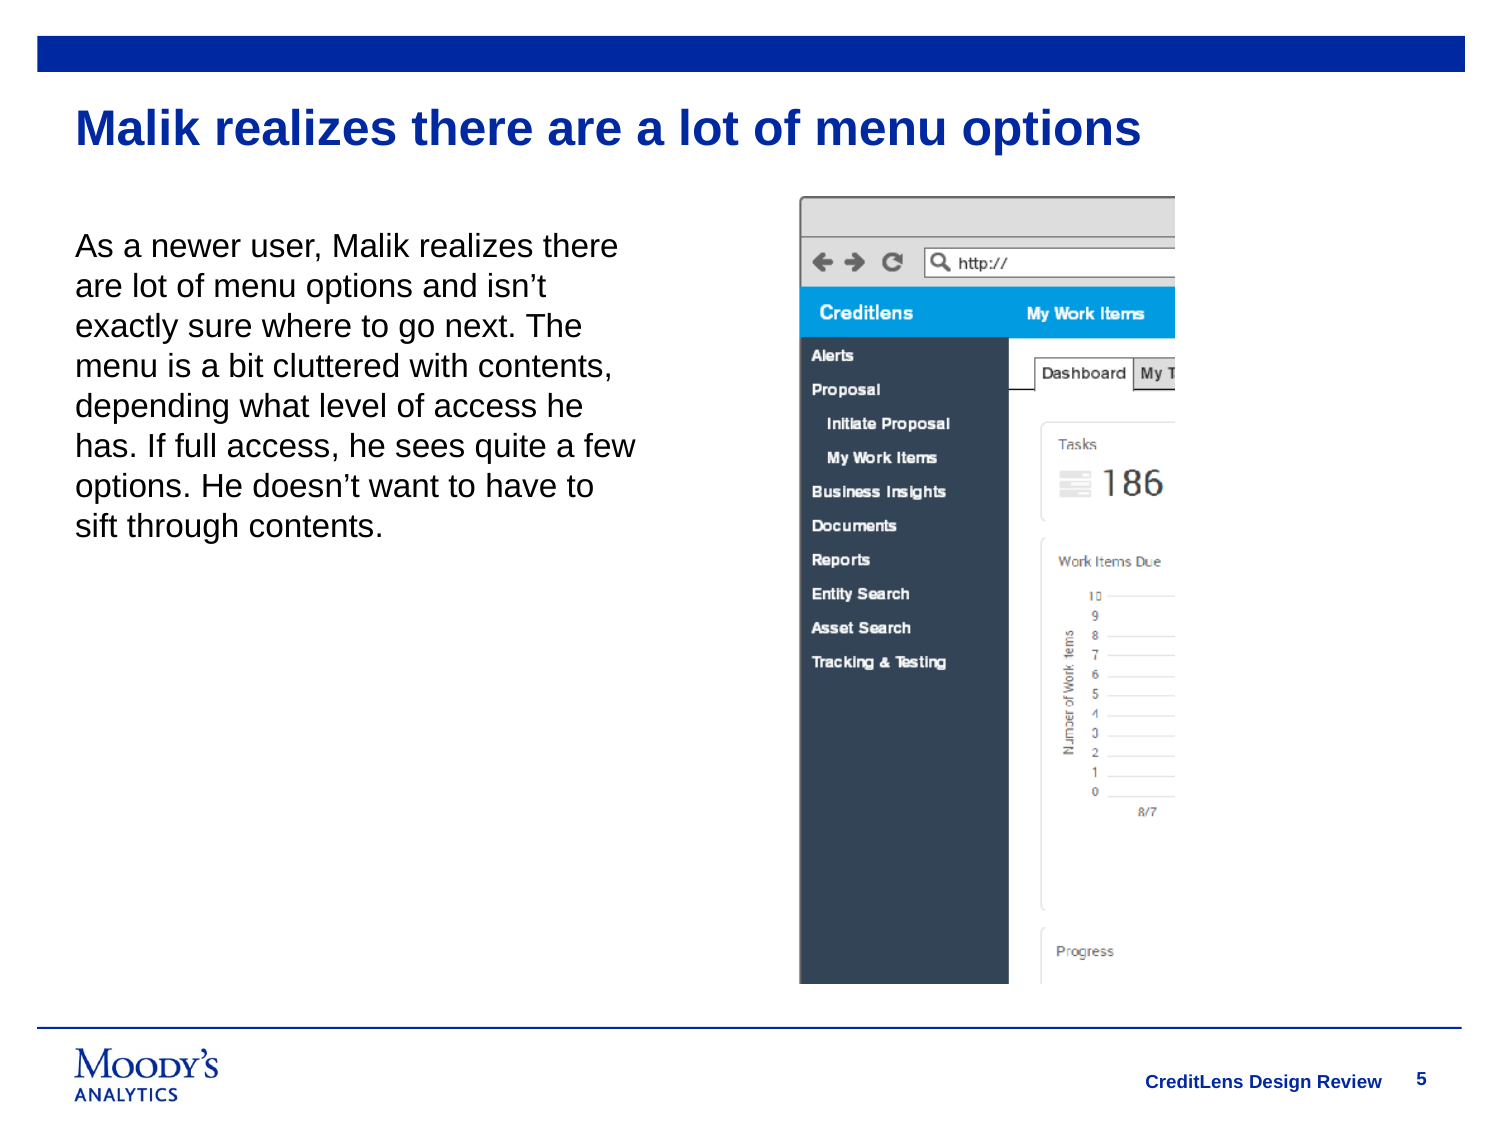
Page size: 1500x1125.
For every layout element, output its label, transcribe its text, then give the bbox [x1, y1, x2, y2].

title Malik realizes there are a lot of menu options [74, 104, 1426, 157]
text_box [799, 195, 1176, 984]
list As a newer user, Malik realizes there are lot of menu options and isn’t exactly sure where to go next. The menu is a bit cluttered with contents, depending what level of access he has. If full access, he sees quite a few options. He doesn’t want to have to sift through contents. [74, 224, 644, 908]
picture [65, 1037, 230, 1110]
